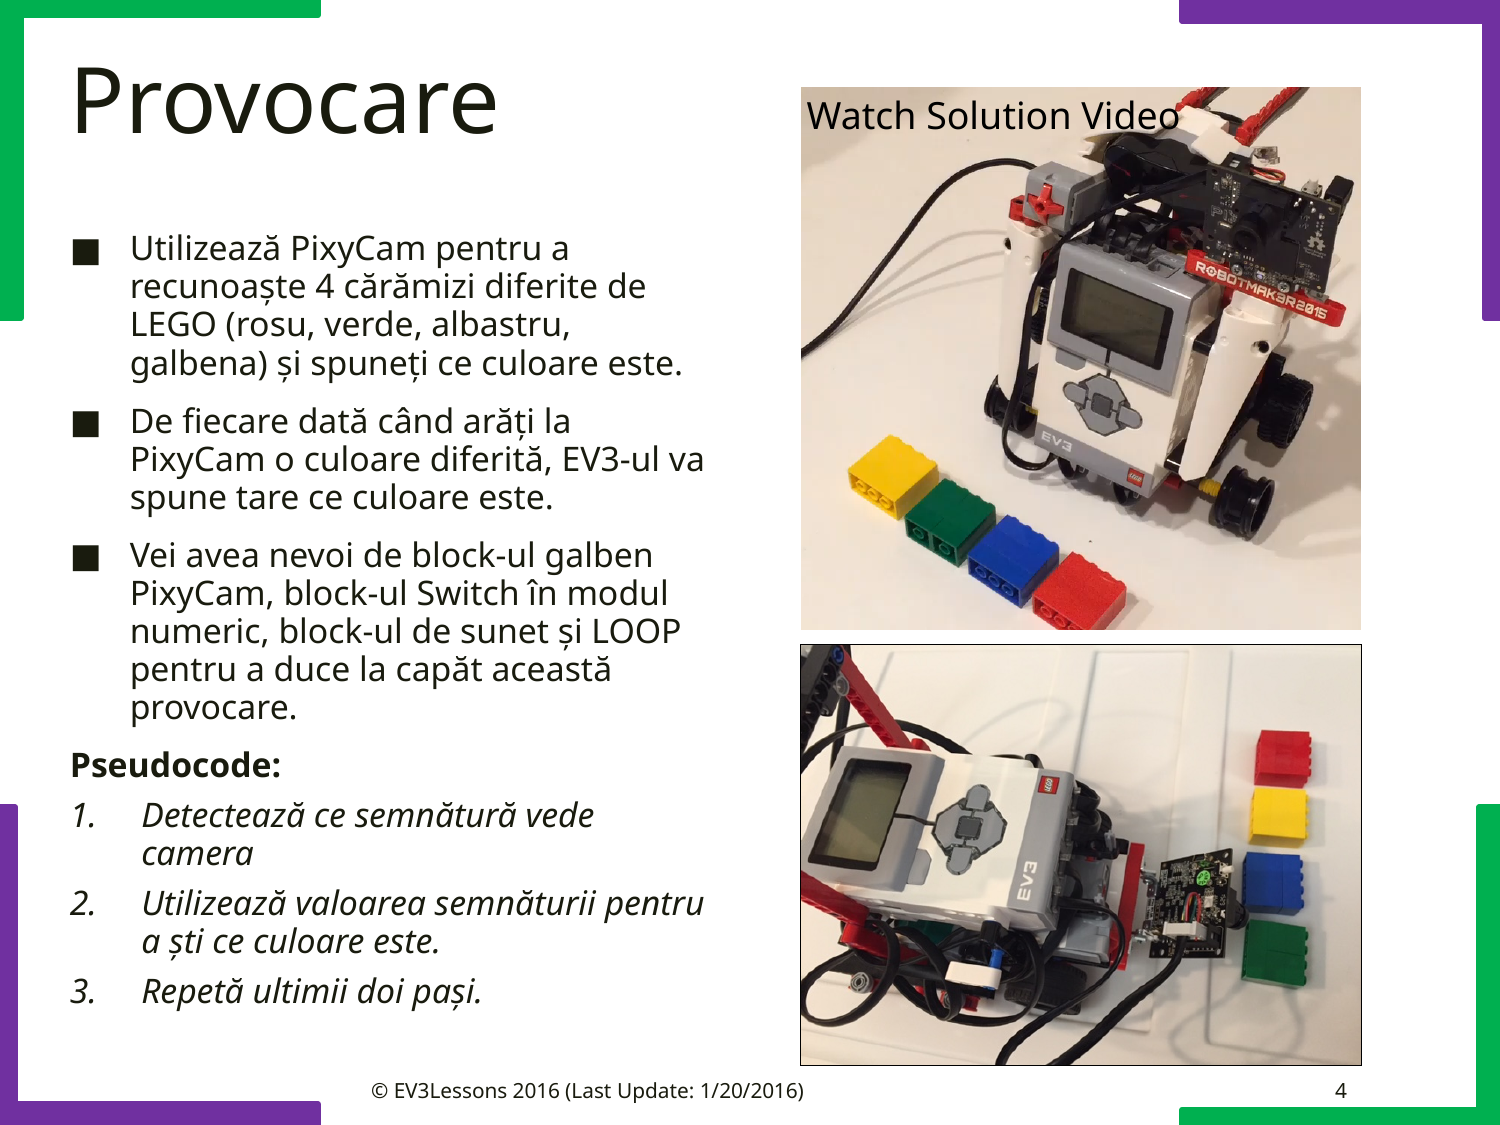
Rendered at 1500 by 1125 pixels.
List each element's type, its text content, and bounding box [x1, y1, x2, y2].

title Provocare [54, 47, 1442, 185]
text_box Watch Solution Video [791, 84, 1212, 145]
picture [800, 644, 1362, 1066]
list Utilizează PixyCam pentru a recunoaște 4 cărămizi diferite de LEGO (rosu, verde, albastru, galbena) și spuneți ce culoare este. De fiecare dată când arăți la PixyCam o culoare diferită, EV3-ul va spune tare ce culoare este. Vei avea nevoi de block-ul galben PixyCam, block-ul Switch în modul numeric, block-ul de sunet și LOOP pentru a duce la capăt această provocare. Pseudocode: Detectează ce semnătură vede camera Utilizează valoarea semnăturii pentru a ști ce culoare este. Repetă ultimii doi pași. [54, 222, 728, 1024]
footer © EV3Lessons 2016 (Last Update: 1/20/2016) [355, 1058, 1129, 1125]
slide_number 4 [1165, 1066, 1362, 1125]
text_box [800, 87, 1362, 631]
